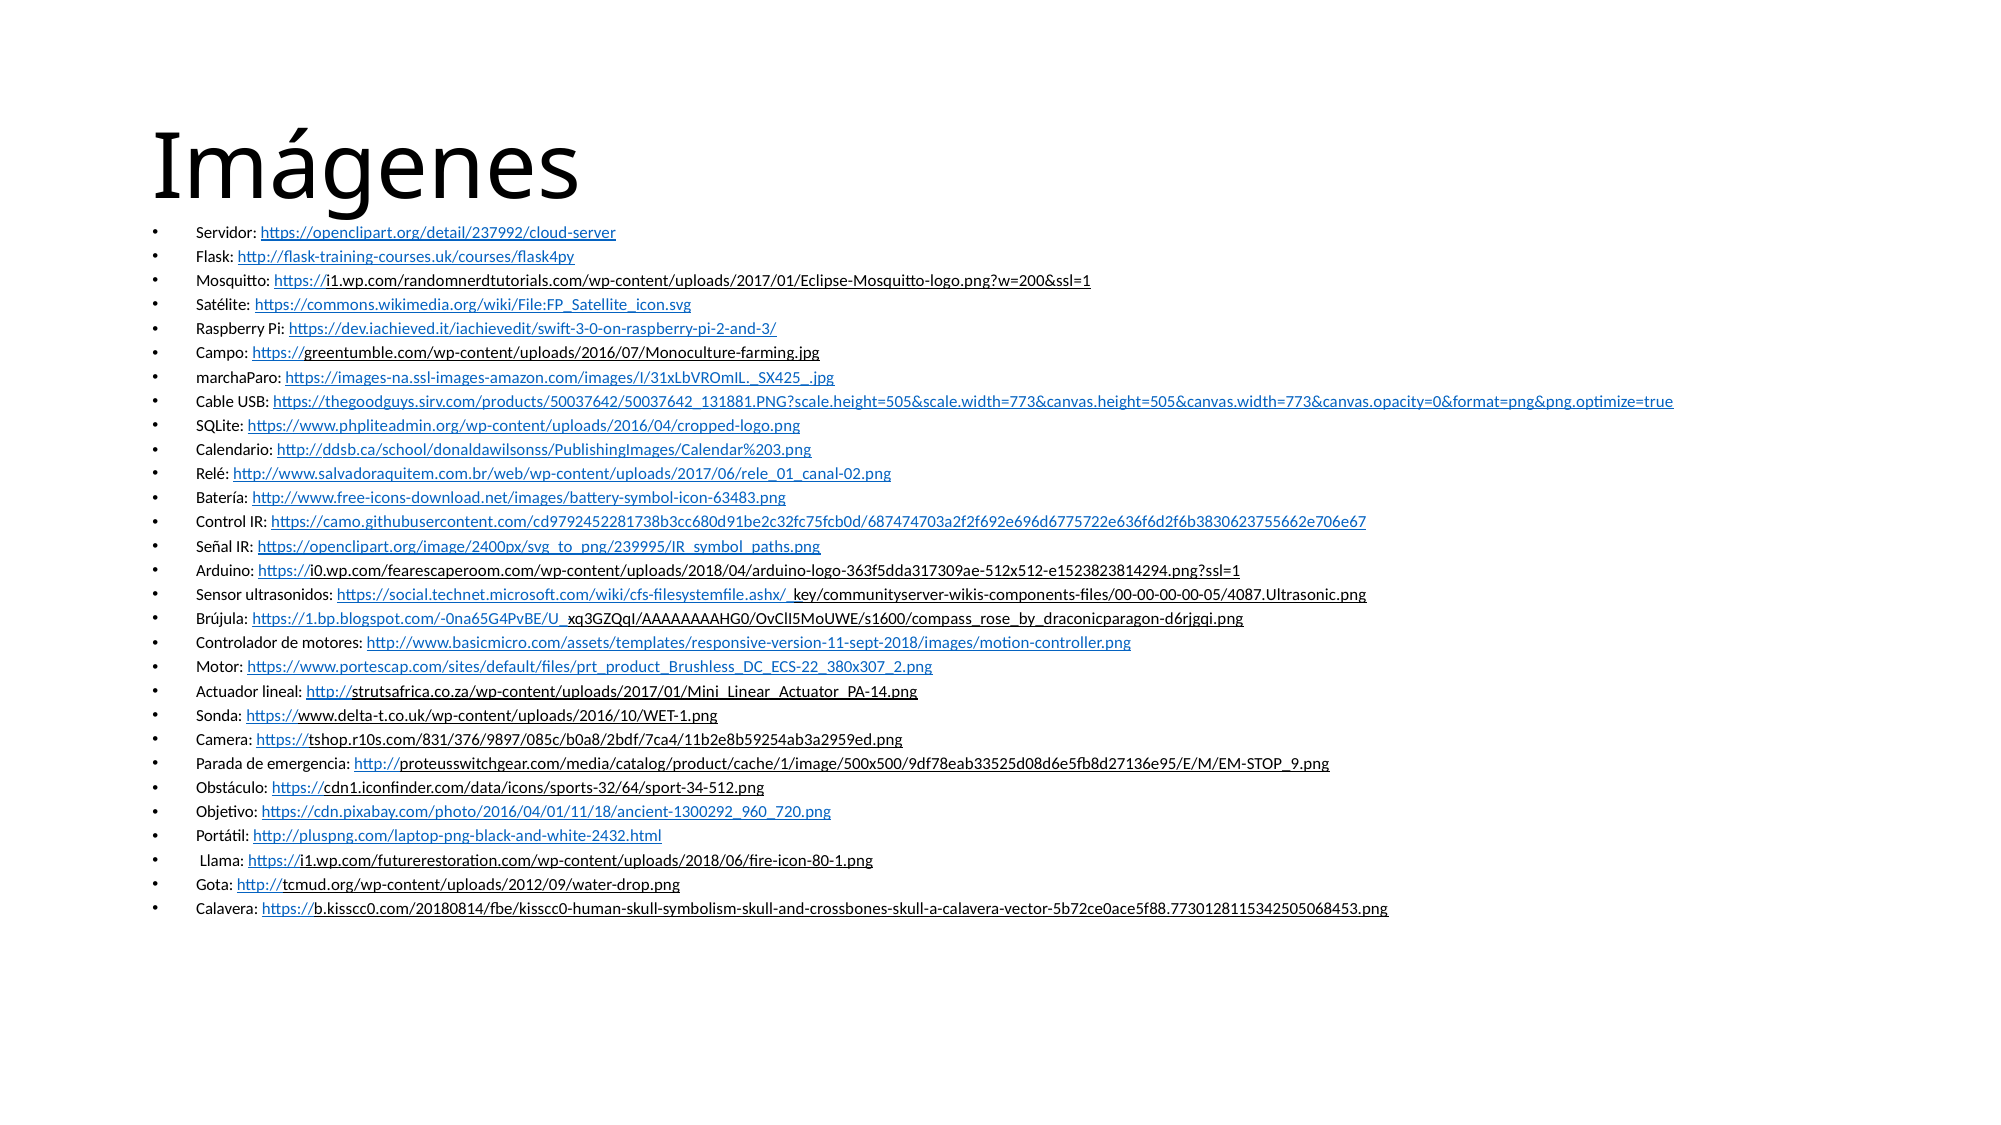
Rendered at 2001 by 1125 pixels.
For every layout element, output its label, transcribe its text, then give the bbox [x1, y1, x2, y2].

list Servidor: https://openclipart.org/detail/237992/cloud-server Flask: http://flask-training-courses.uk/courses/flask4py Mosquitto: https://i1.wp.com/randomnerdtutorials.com/wp-content/uploads/2017/01/Eclipse-Mosquitto-logo.png?w=200&ssl=1 Satélite: https://commons.wikimedia.org/wiki/File:FP_Satellite_icon.svg Raspberry Pi: https://dev.iachieved.it/iachievedit/swift-3-0-on-raspberry-pi-2-and-3/ Campo: https://greentumble.com/wp-content/uploads/2016/07/Monoculture-farming.jpg marchaParo: https://images-na.ssl-images-amazon.com/images/I/31xLbVROmIL._SX425_.jpg Cable USB: https://thegoodguys.sirv.com/products/50037642/50037642_131881.PNG?scale.height=505&scale.width=773&canvas.height=505&canvas.width=773&canvas.opacity=0&format=png&png.optimize=true SQLite: https://www.phpliteadmin.org/wp-content/uploads/2016/04/cropped-logo.png Calendario: http://ddsb.ca/school/donaldawilsonss/PublishingImages/Calendar%203.png Relé: http://www.salvadoraquitem.com.br/web/wp-content/uploads/2017/06/rele_01_canal-02.png Batería: http://www.free-icons-download.net/images/battery-symbol-icon-63483.png Control IR: https://camo.githubusercontent.com/cd9792452281738b3cc680d91be2c32fc75fcb0d/687474703a2f2f692e696d6775722e636f6d2f6b3830623755662e706e67 Señal IR: https://openclipart.org/image/2400px/svg_to_png/239995/IR_symbol_paths.png Arduino: https://i0.wp.com/fearescaperoom.com/wp-content/uploads/2018/04/arduino-logo-363f5dda317309ae-512x512-e1523823814294.png?ssl=1 Sensor ultrasonidos: https://social.technet.microsoft.com/wiki/cfs-filesystemfile.ashx/__key/communityserver-wikis-components-files/00-00-00-00-05/4087.Ultrasonic.png Brújula: https://1.bp.blogspot.com/-0na65G4PvBE/U_-xq3GZQqI/AAAAAAAAHG0/OvClI5MoUWE/s1600/compass_rose_by_draconicparagon-d6rjgqi.png Controlador de motores: http://www.basicmicro.com/assets/templates/responsive-version-11-sept-2018/images/motion-controller.png Motor: https://www.portescap.com/sites/default/files/prt_product_Brushless_DC_ECS-22_380x307_2.png Actuador lineal: http://strutsafrica.co.za/wp-content/uploads/2017/01/Mini_Linear_Actuator_PA-14.png Sonda: https://www.delta-t.co.uk/wp-content/uploads/2016/10/WET-1.png Camera: https://tshop.r10s.com/831/376/9897/085c/b0a8/2bdf/7ca4/11b2e8b59254ab3a2959ed.png Parada de emergencia: http://proteusswitchgear.com/media/catalog/product/cache/1/image/500x500/9df78eab33525d08d6e5fb8d27136e95/E/M/EM-STOP_9.png Obstáculo: https://cdn1.iconfinder.com/data/icons/sports-32/64/sport-34-512.png Objetivo: https://cdn.pixabay.com/photo/2016/04/01/11/18/ancient-1300292_960_720.png Portátil: http://pluspng.com/laptop-png-black-and-white-2432.html Llama: https://i1.wp.com/futurerestoration.com/wp-content/uploads/2018/06/fire-icon-80-1.png Gota: http://tcmud.org/wp-content/uploads/2012/09/water-drop.png Calavera: https://b.kisscc0.com/20180814/fbe/kisscc0-human-skull-symbolism-skull-and-crossbones-skull-a-calavera-vector-5b72ce0ace5f88.7730128115342505068453.png [137, 216, 1863, 930]
title Imágenes [137, 59, 1863, 216]
